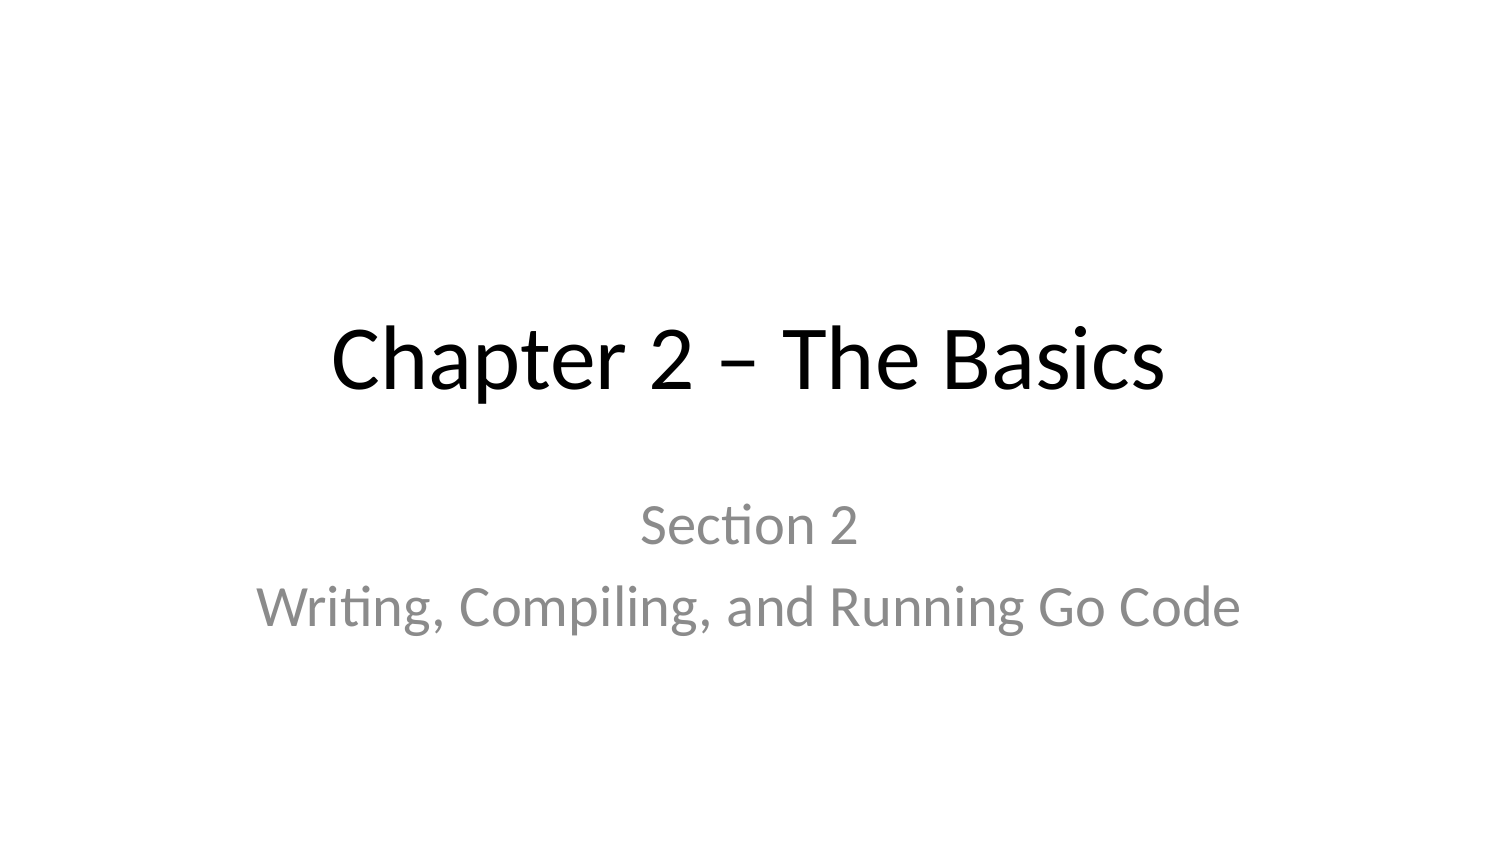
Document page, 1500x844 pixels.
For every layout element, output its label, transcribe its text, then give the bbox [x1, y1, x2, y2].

title Chapter 2 – The Basics [112, 262, 1388, 443]
subtitle Section 2 Writing, Compiling, and Running Go Code [225, 478, 1275, 694]
